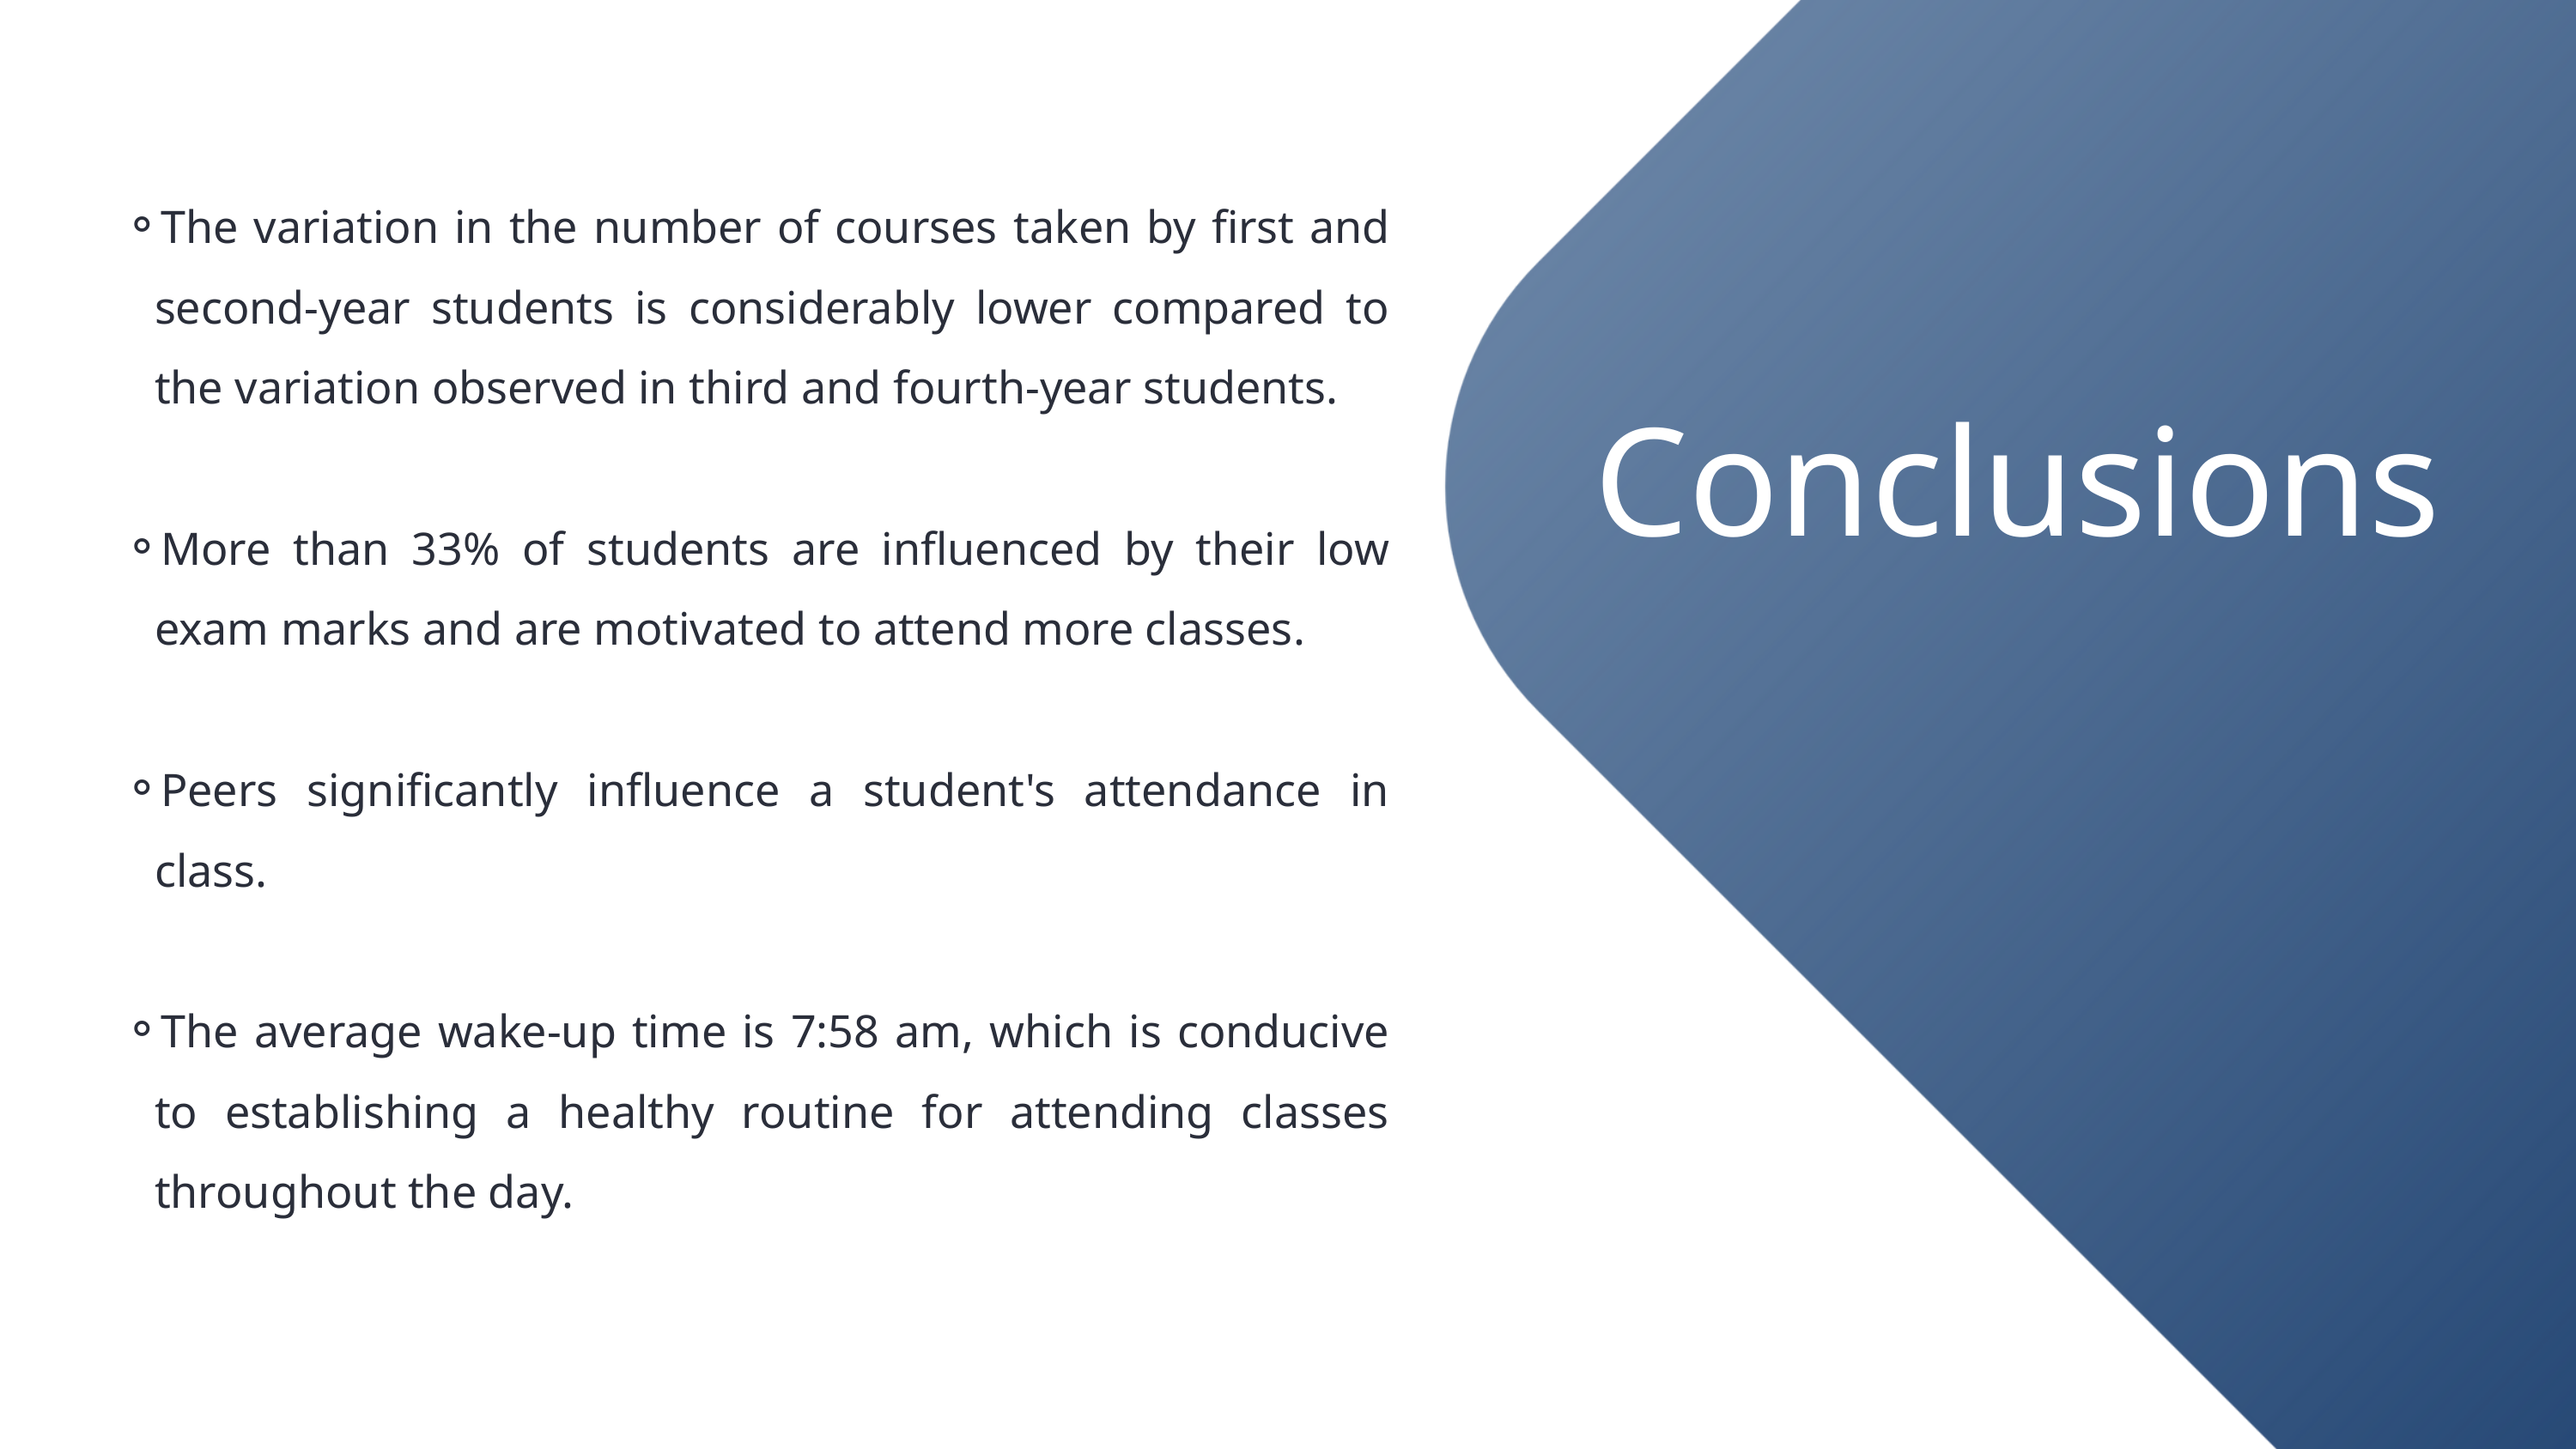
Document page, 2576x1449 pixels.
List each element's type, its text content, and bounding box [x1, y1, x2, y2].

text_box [1413, 0, 2576, 1449]
text_box The variation in the number of courses taken by first and second-year students is considerably lower compared to the variation observed in third and fourth-year students. More than 33% of students are influenced by their low exam marks and are motivated to attend more classes. Peers significantly influence a student's attendance in class. The average wake-up time is 7:58 am, which is conducive to establishing a healthy routine for attending classes throughout the day. [61, 172, 1390, 1299]
